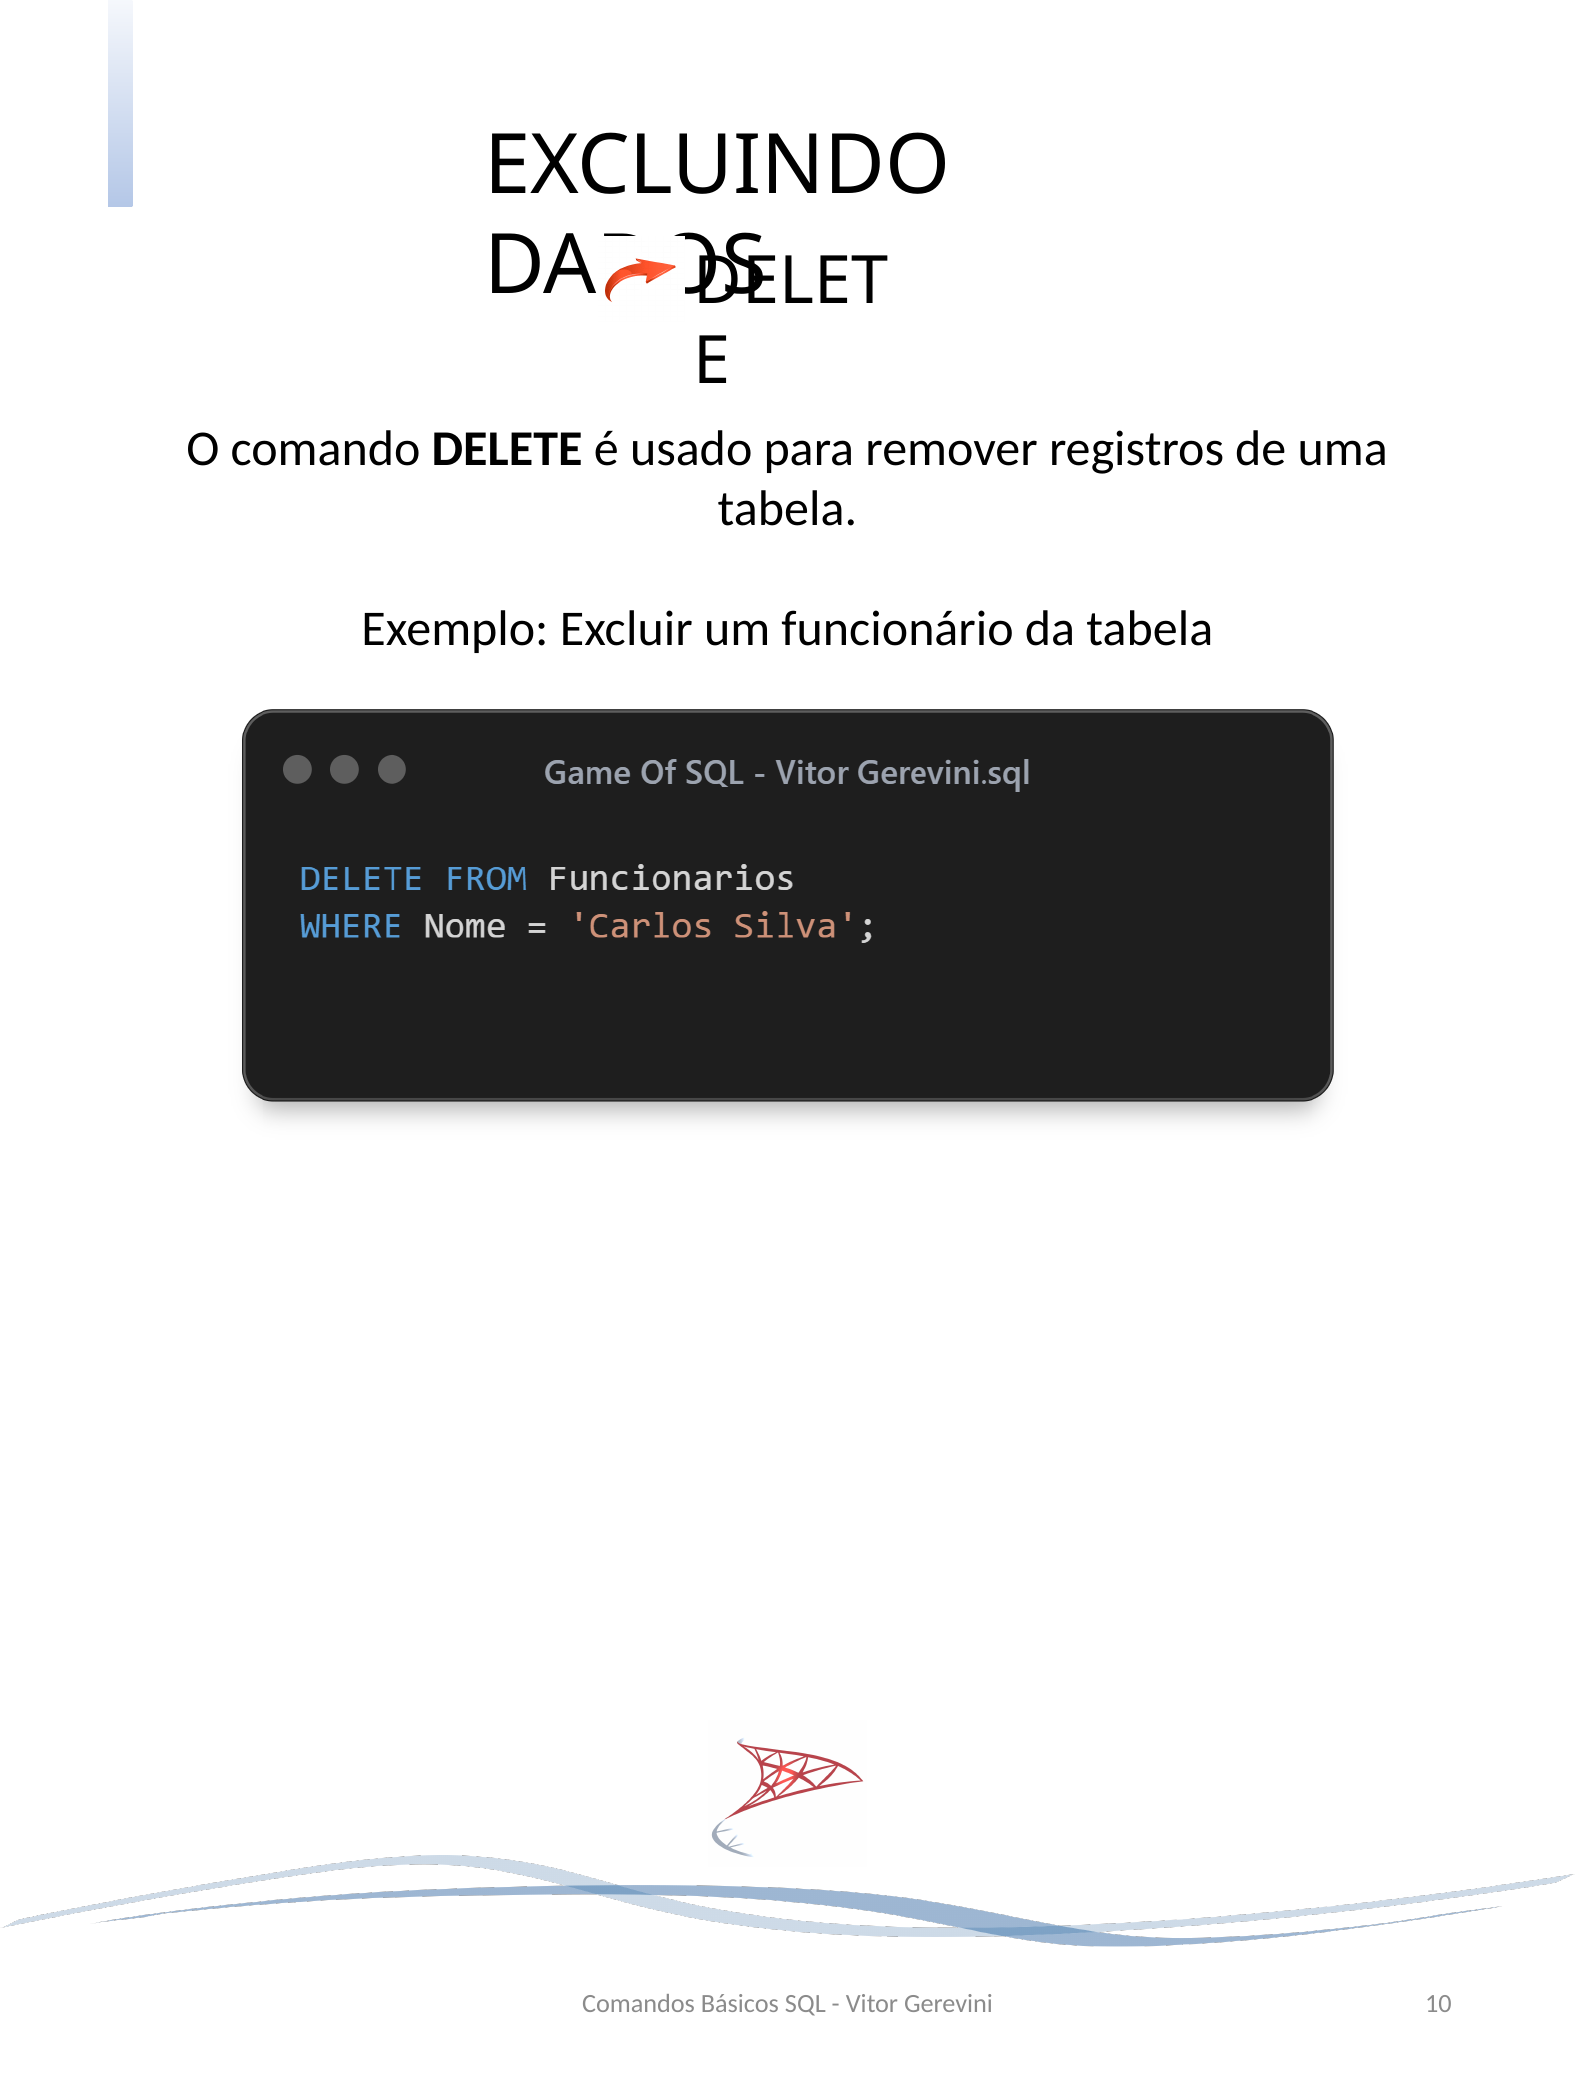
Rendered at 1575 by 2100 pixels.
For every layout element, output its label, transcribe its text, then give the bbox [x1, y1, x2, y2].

footer Comandos Básicos SQL - Vitor Gerevini [521, 1947, 1054, 2059]
picture [0, 1720, 1575, 1947]
text_box [107, 0, 133, 208]
slide_number 10 [1112, 1947, 1467, 2059]
text_box O comando DELETE é usado para remover registros de uma tabela. Exemplo: Excluir um funcionário da tabela [100, 407, 1475, 460]
text_box DELETE [678, 229, 935, 404]
picture [0, 460, 1575, 1347]
text_box EXCLUINDO DADOS [469, 103, 1106, 318]
picture [598, 236, 685, 323]
